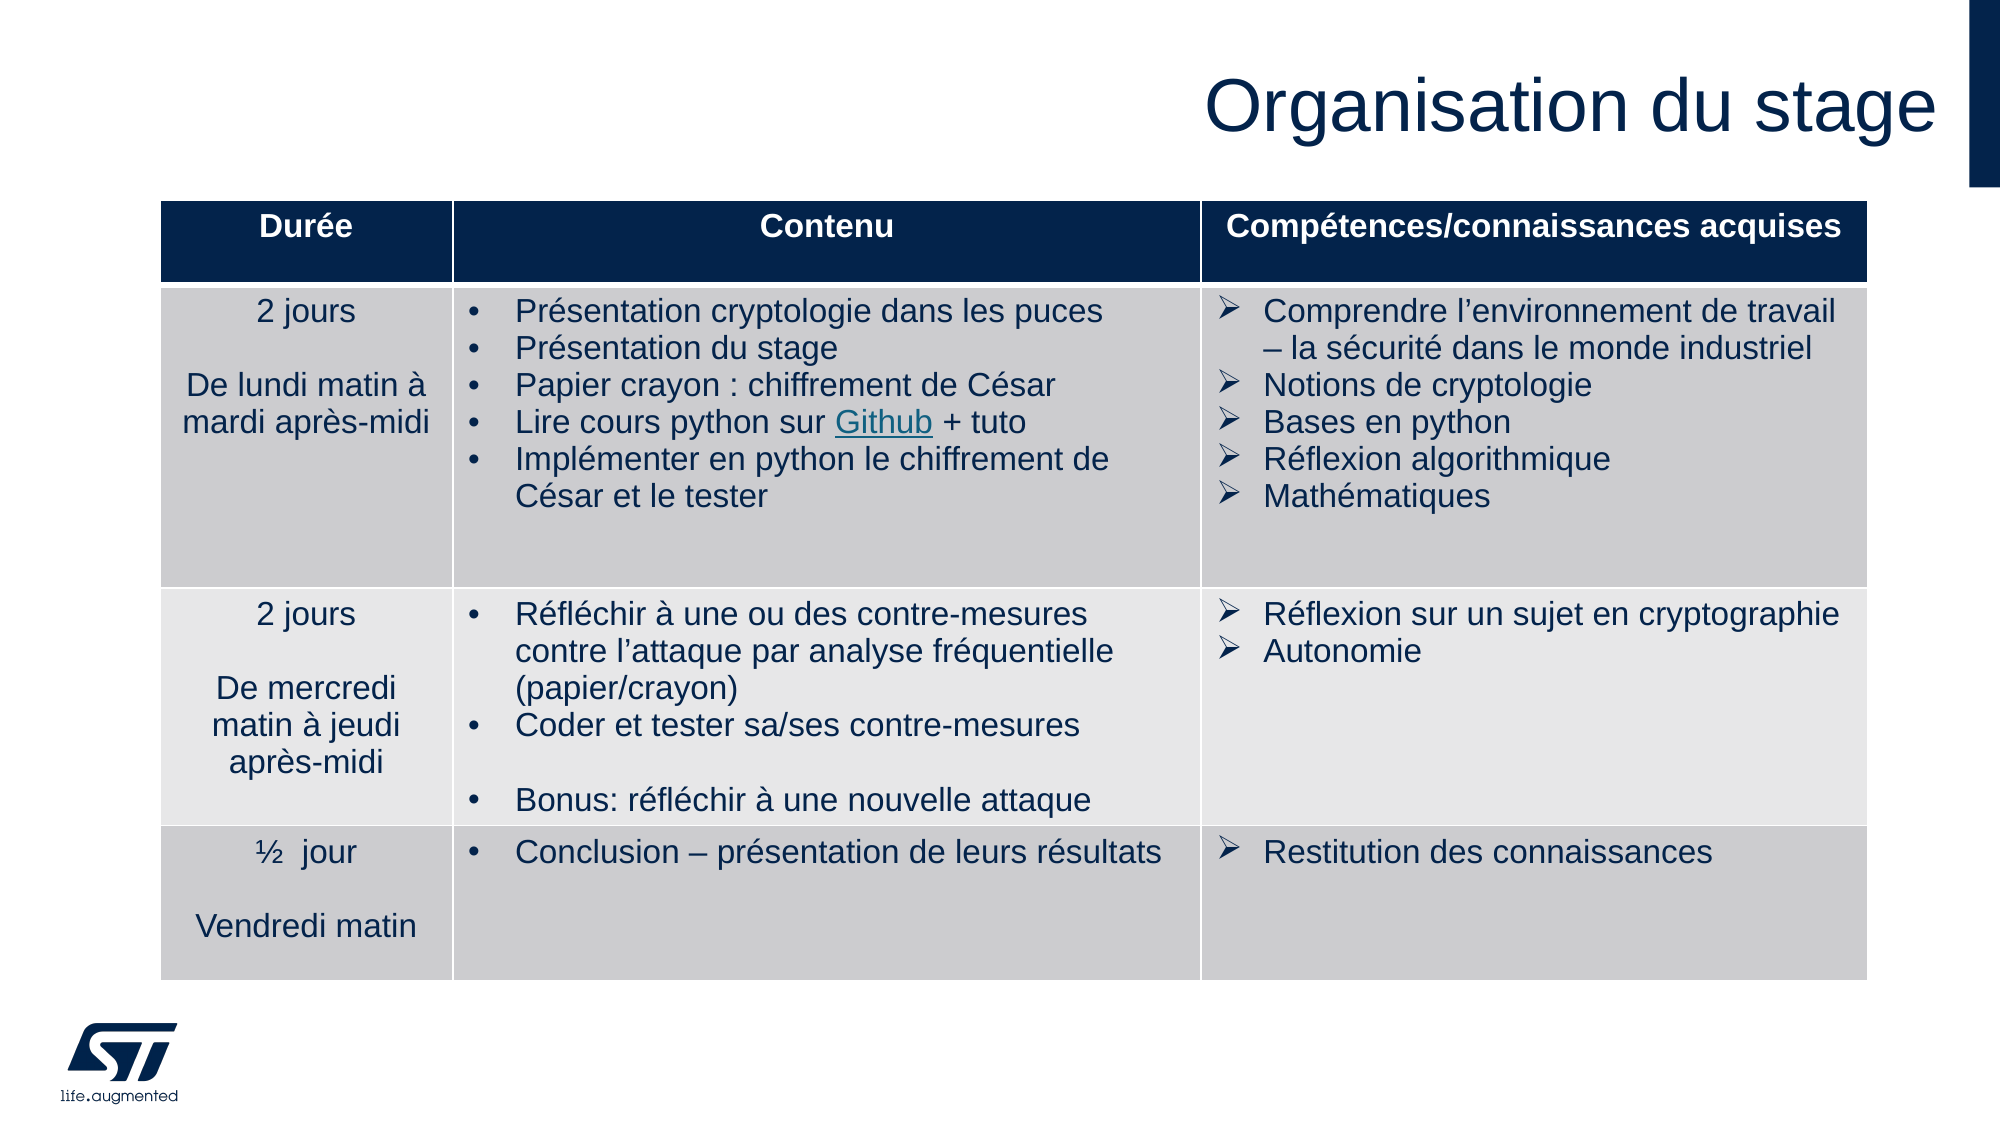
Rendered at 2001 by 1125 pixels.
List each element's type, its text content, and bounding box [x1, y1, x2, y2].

table_header Compétences/connaissances acquises [1202, 215, 1867, 282]
table_cell Comprendre l’environnement de travail – la sécurité dans le monde industriel Notions de cryptologie Bases en python Réflexion algorithmique Mathématiques [1202, 288, 1867, 587]
picture [37, 999, 201, 1125]
table_cell Restitution des connaissances [1202, 826, 1867, 980]
table_cell Réfléchir à une ou des contre-mesures contre l’attaque par analyse fréquentielle (papier/crayon) Coder et tester sa/ses contre-mesures Bonus: réfléchir à une nouvelle attaque [454, 589, 1200, 825]
table_header Durée [161, 215, 452, 282]
table_cell Présentation cryptologie dans les puces Présentation du stage Papier crayon : chiffrement de César Lire cours python sur Github + tuto Implémenter en python le chiffrement de César et le tester [454, 288, 1200, 587]
title Organisation du stage [49, 0, 1954, 215]
table_cell Réflexion sur un sujet en cryptographie Autonomie [1202, 589, 1867, 825]
table_cell 2 jours De lundi matin à mardi après-midi [161, 288, 452, 587]
table_cell ½ jour Vendredi matin [161, 826, 452, 980]
table_header Contenu [454, 215, 1200, 282]
table_cell Conclusion – présentation de leurs résultats [454, 826, 1200, 980]
table_cell 2 jours De mercredi matin à jeudi après-midi [161, 589, 452, 825]
